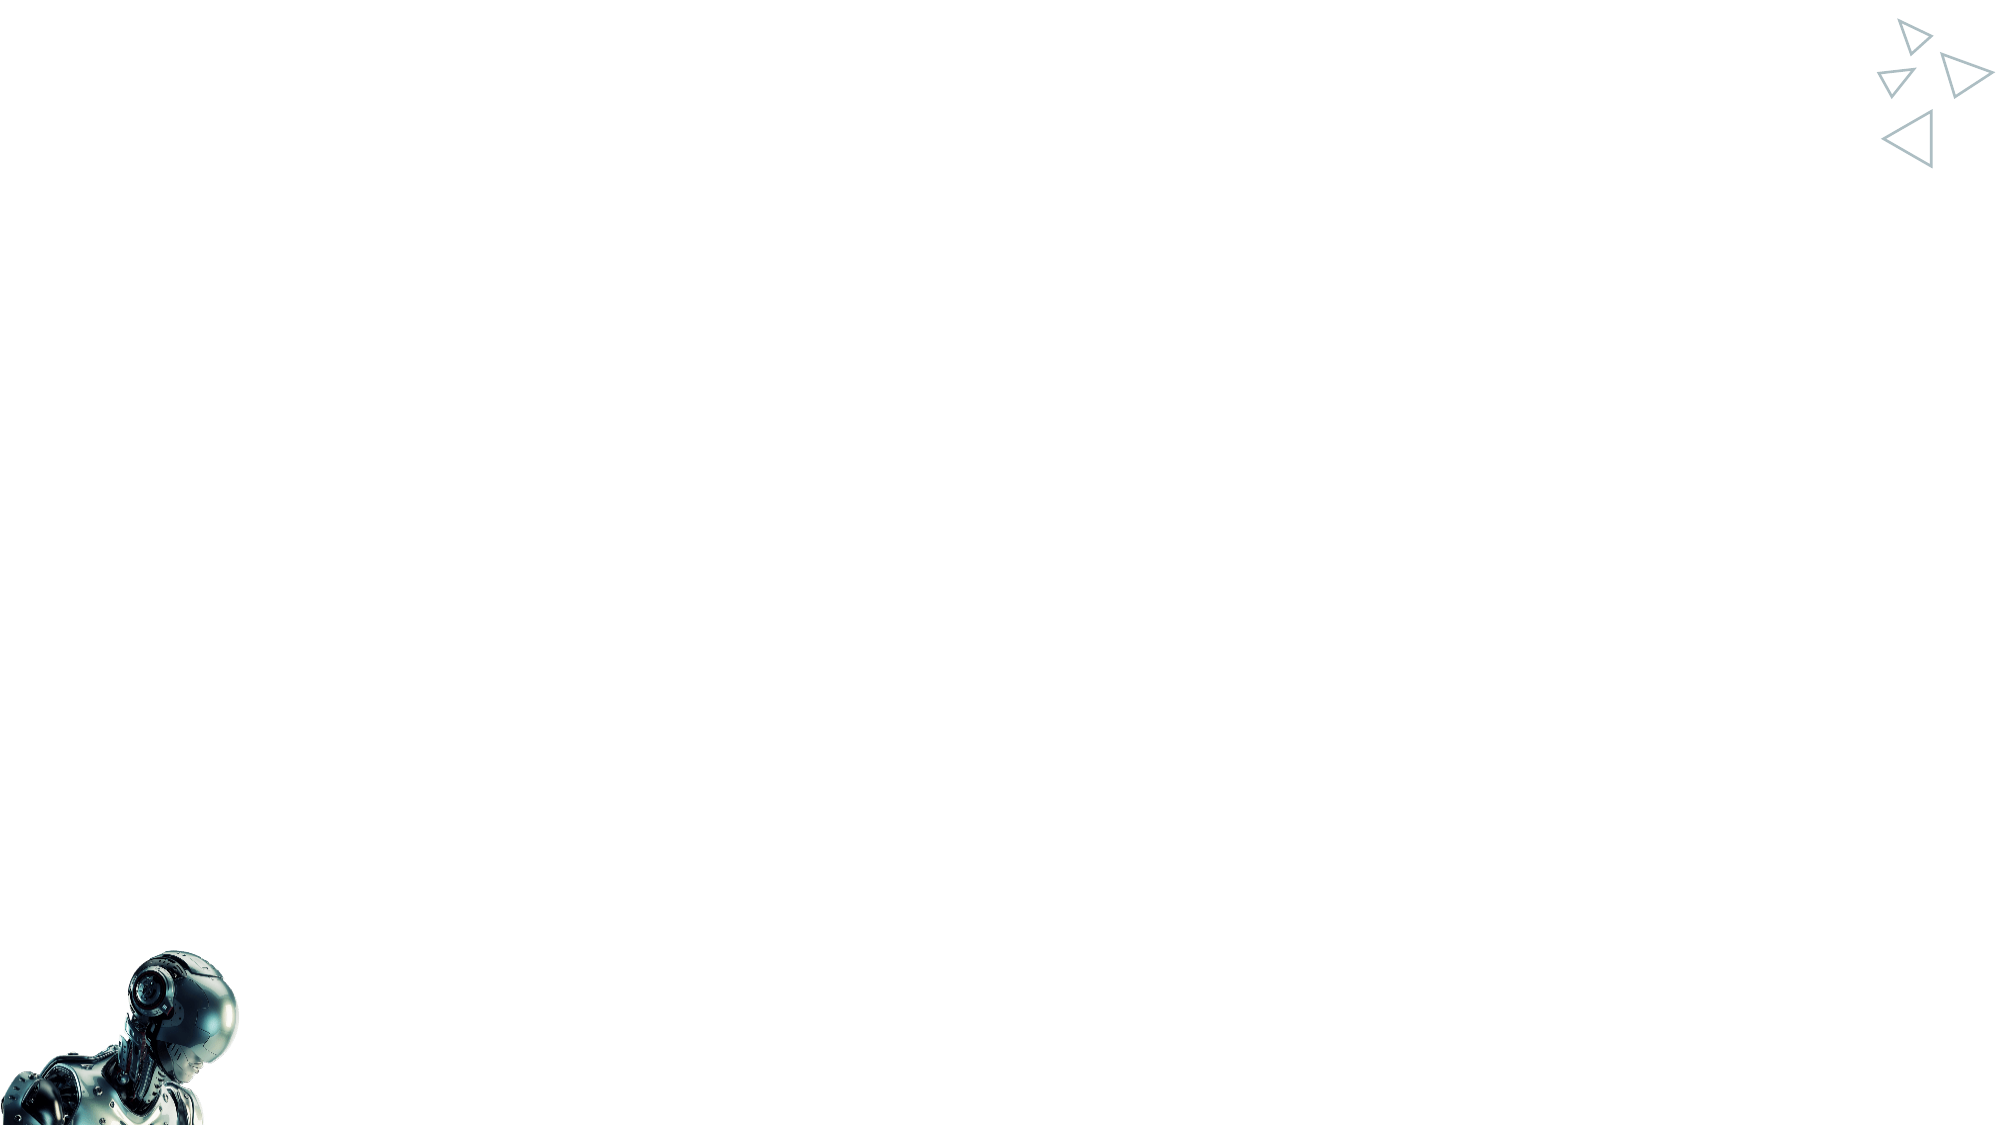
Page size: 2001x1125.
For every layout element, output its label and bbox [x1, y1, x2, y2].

picture [0, 949, 241, 1125]
